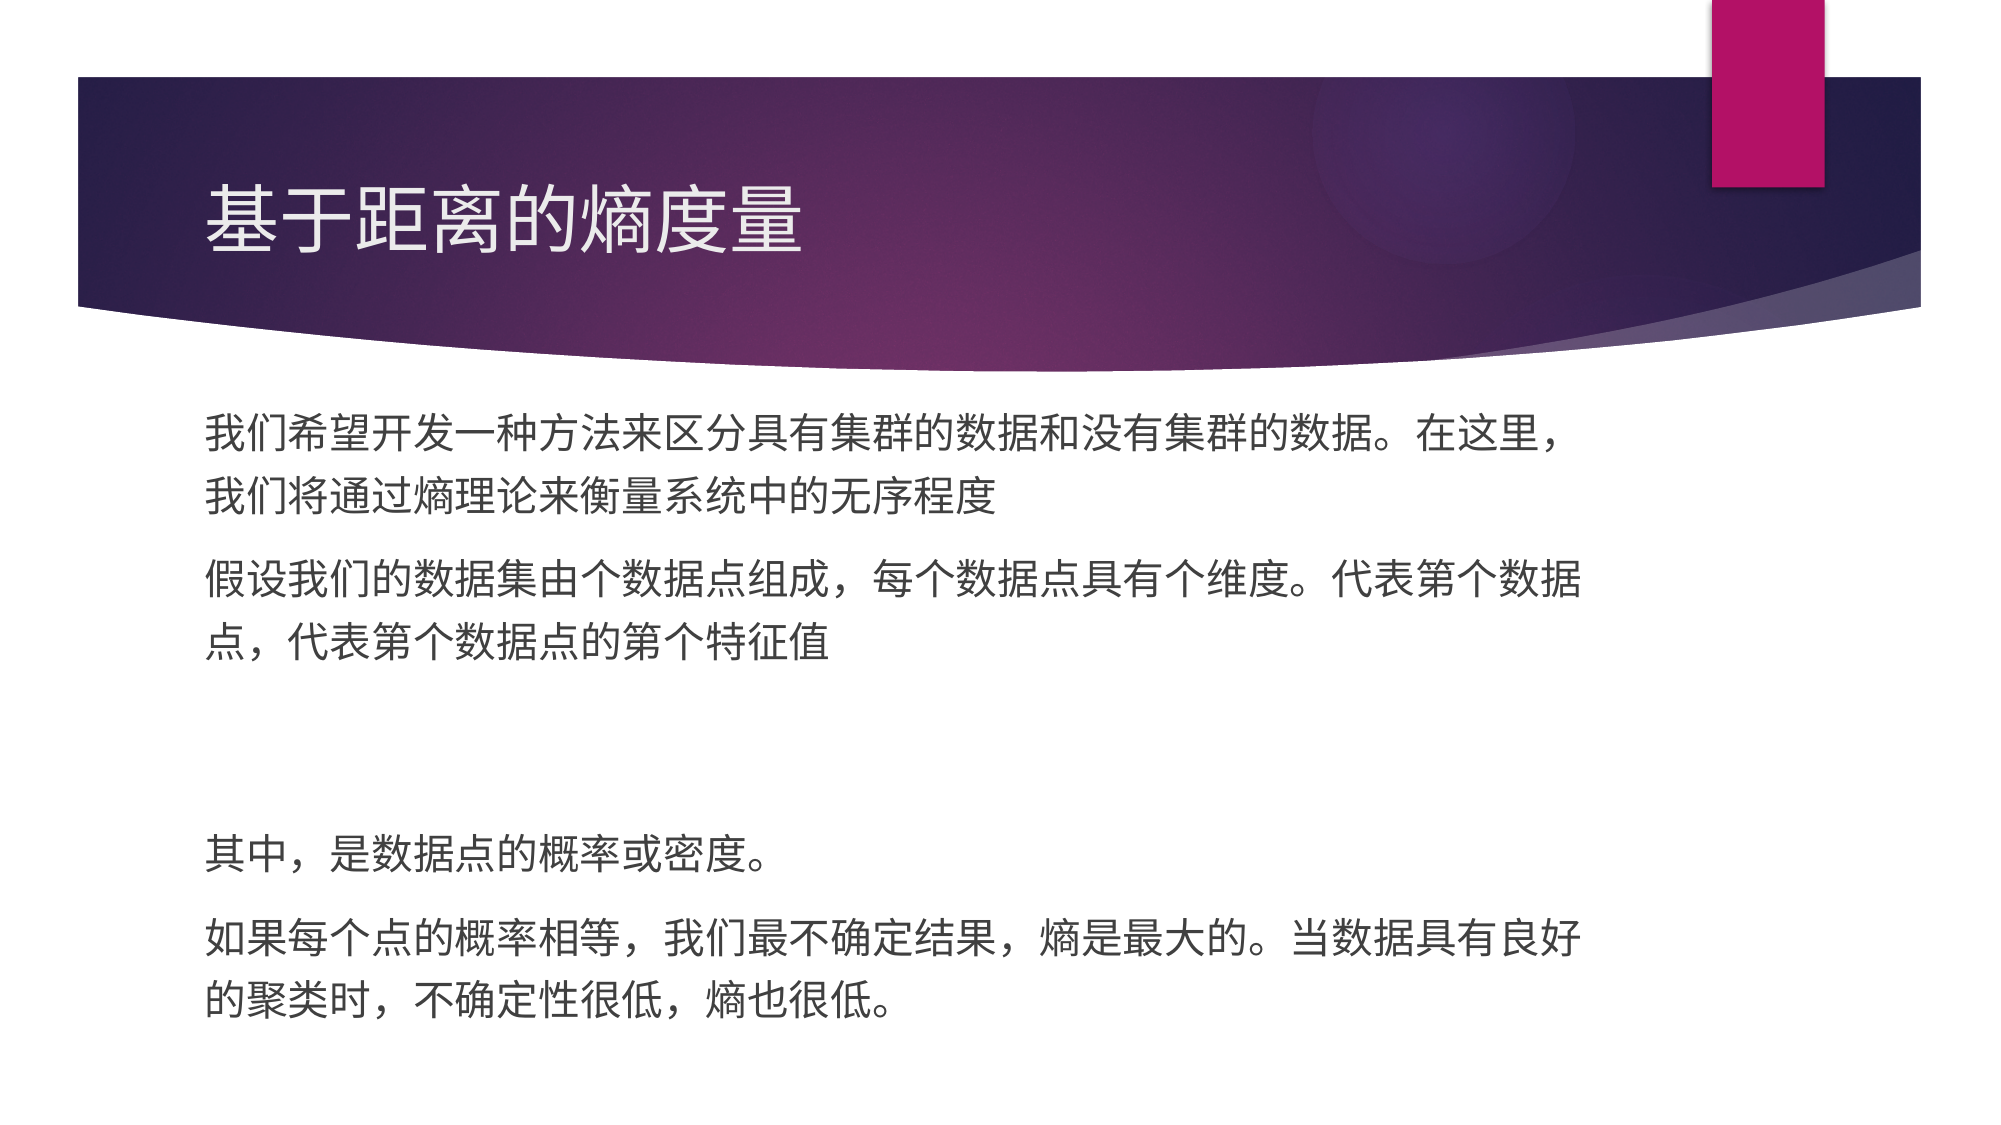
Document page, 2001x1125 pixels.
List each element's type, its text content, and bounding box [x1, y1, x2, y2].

title 基于距离的熵度量 [189, 159, 1627, 276]
